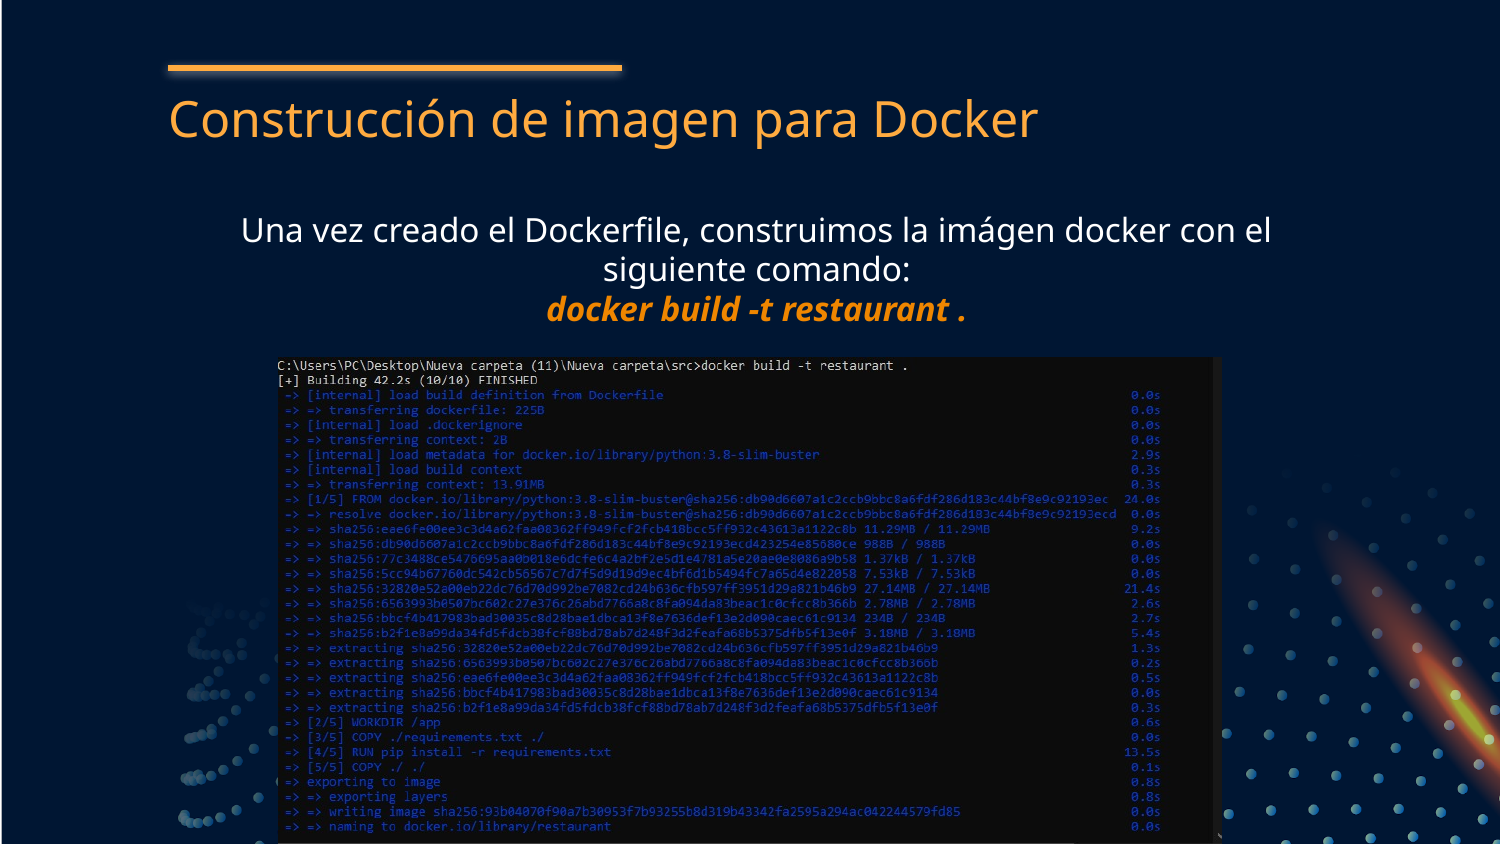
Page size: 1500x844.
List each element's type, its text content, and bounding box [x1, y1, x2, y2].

title Construcción de imagen para Docker [153, 72, 1233, 169]
subtitle Accedemos a Kiali, una consola de administración para Istio [164, 72, 625, 80]
picture [0, 0, 1500, 844]
subtitle Una vez creado el Dockerfile, construimos la imágen docker con el siguiente comando: docker build -t restaurant . [168, 193, 1347, 380]
